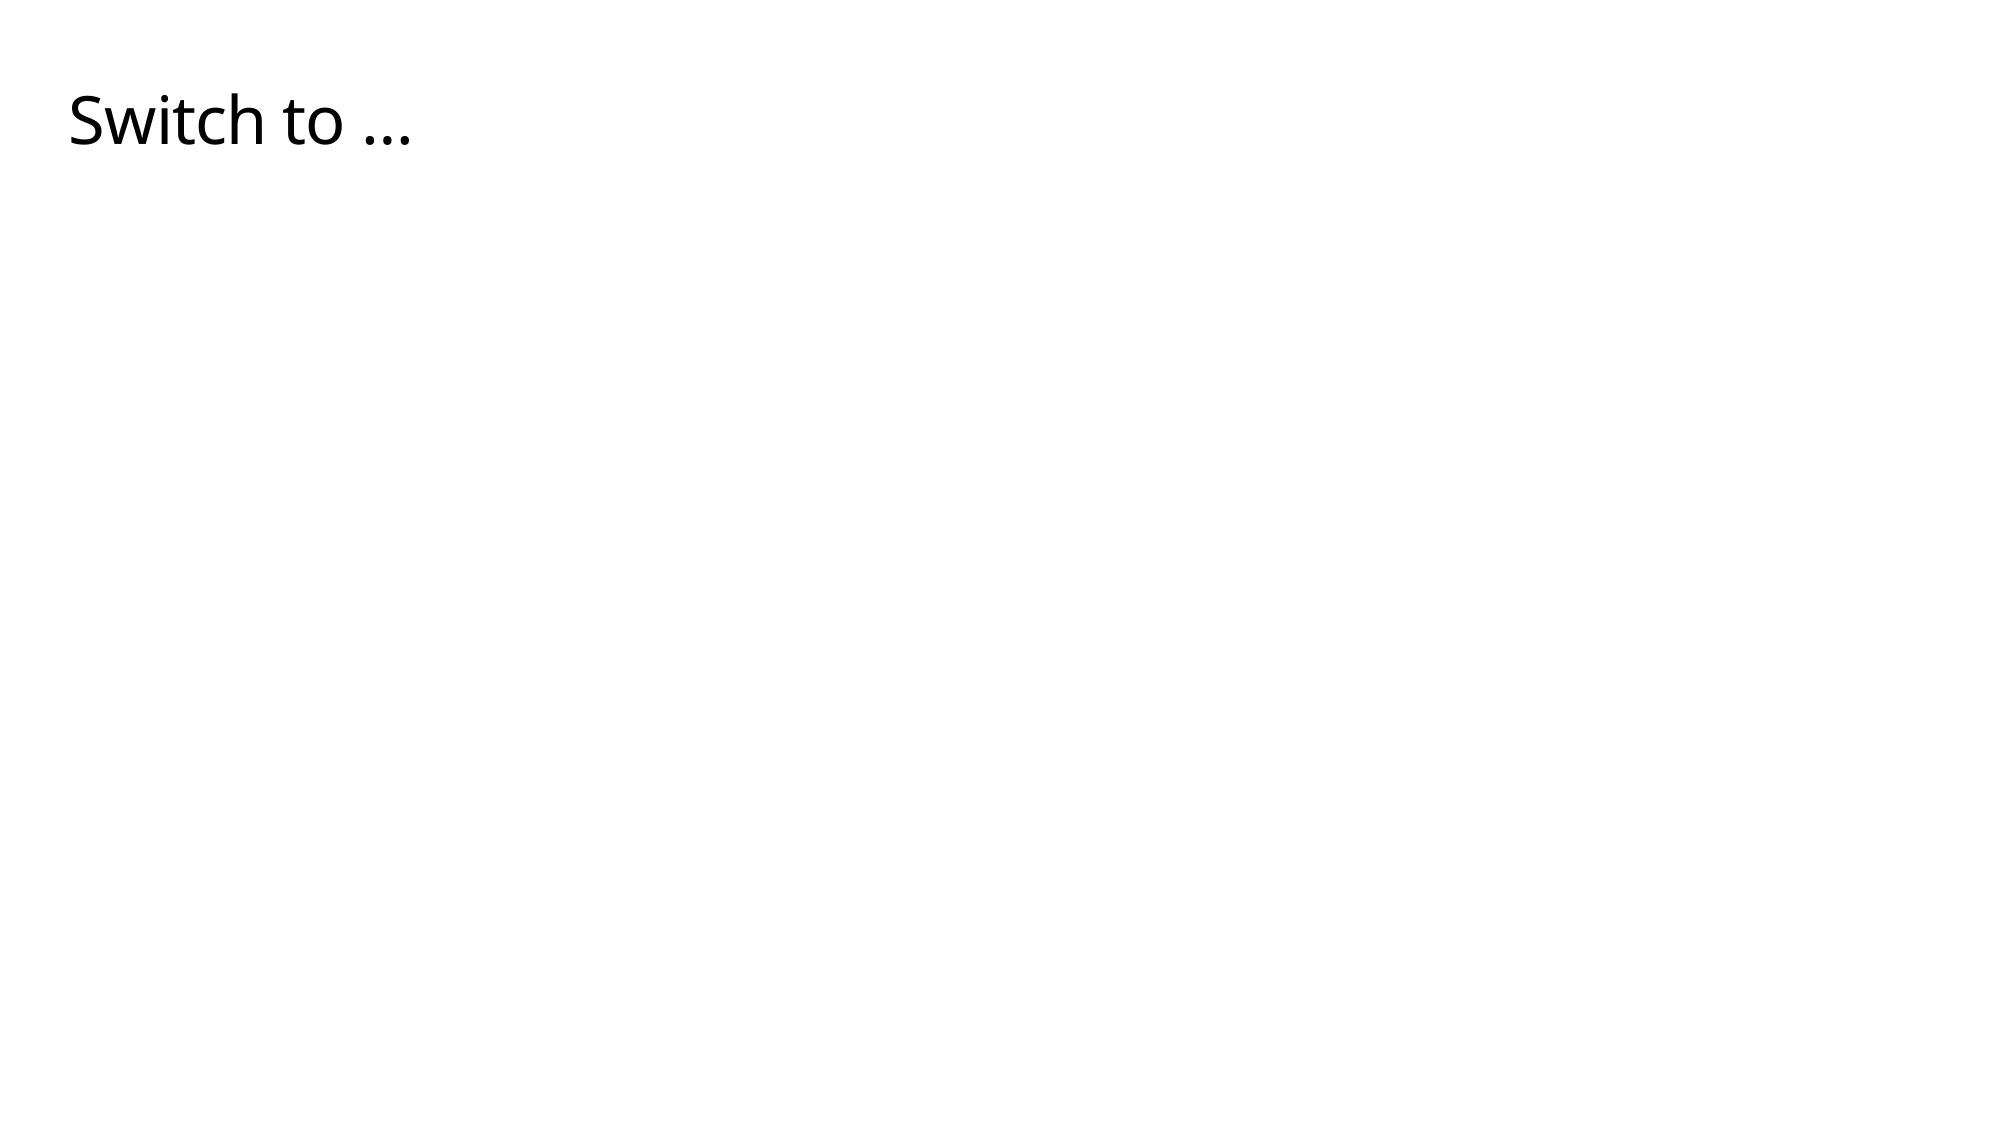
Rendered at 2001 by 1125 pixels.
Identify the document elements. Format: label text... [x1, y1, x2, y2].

title Switch to … [68, 72, 1930, 184]
